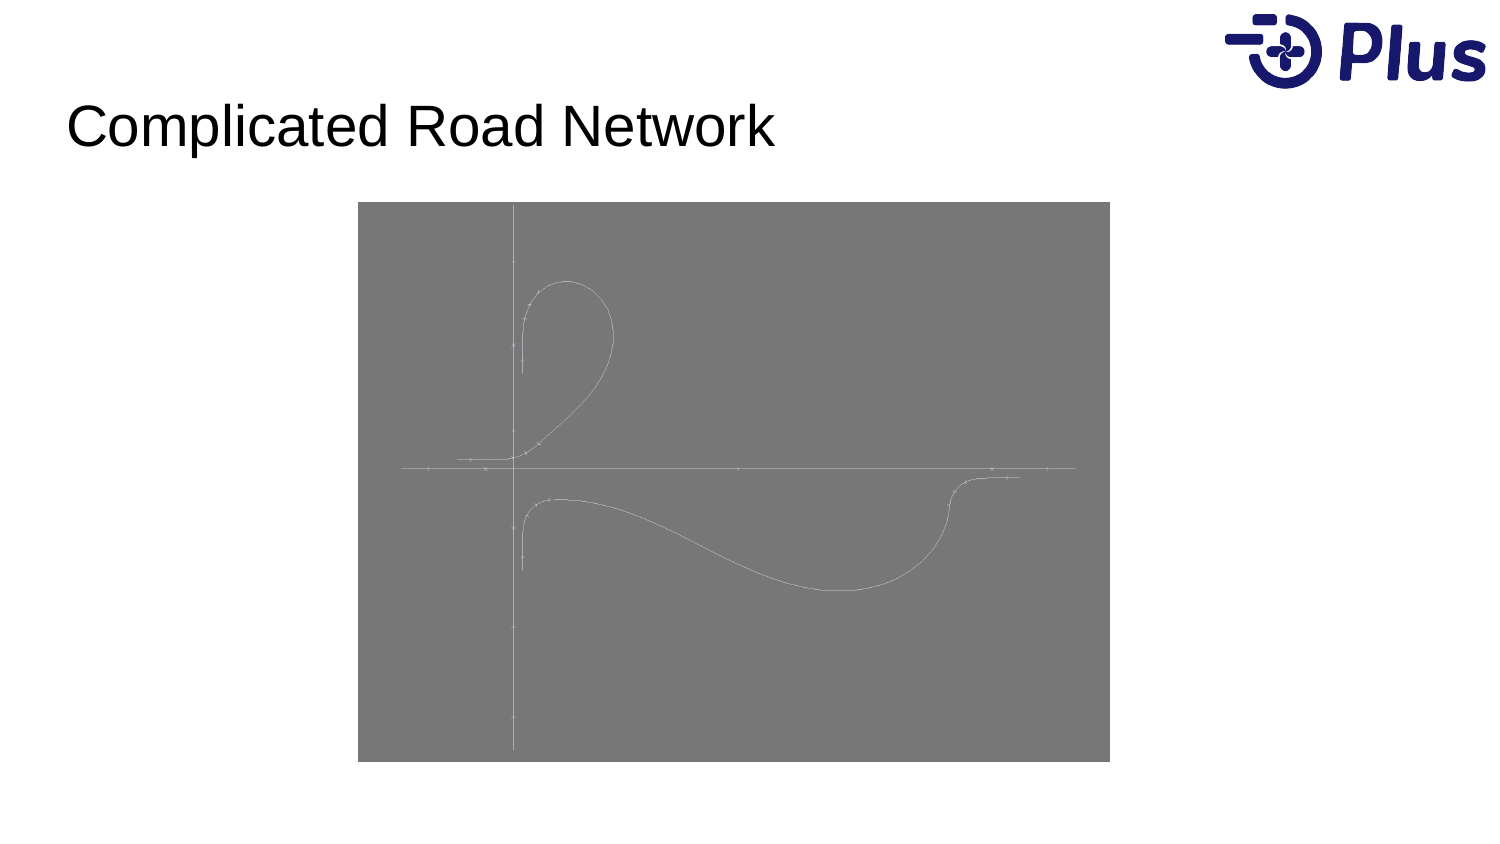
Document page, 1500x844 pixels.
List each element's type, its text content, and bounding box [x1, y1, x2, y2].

picture [358, 201, 1110, 762]
title Complicated Road Network [51, 72, 1449, 167]
picture [1225, 14, 1486, 89]
